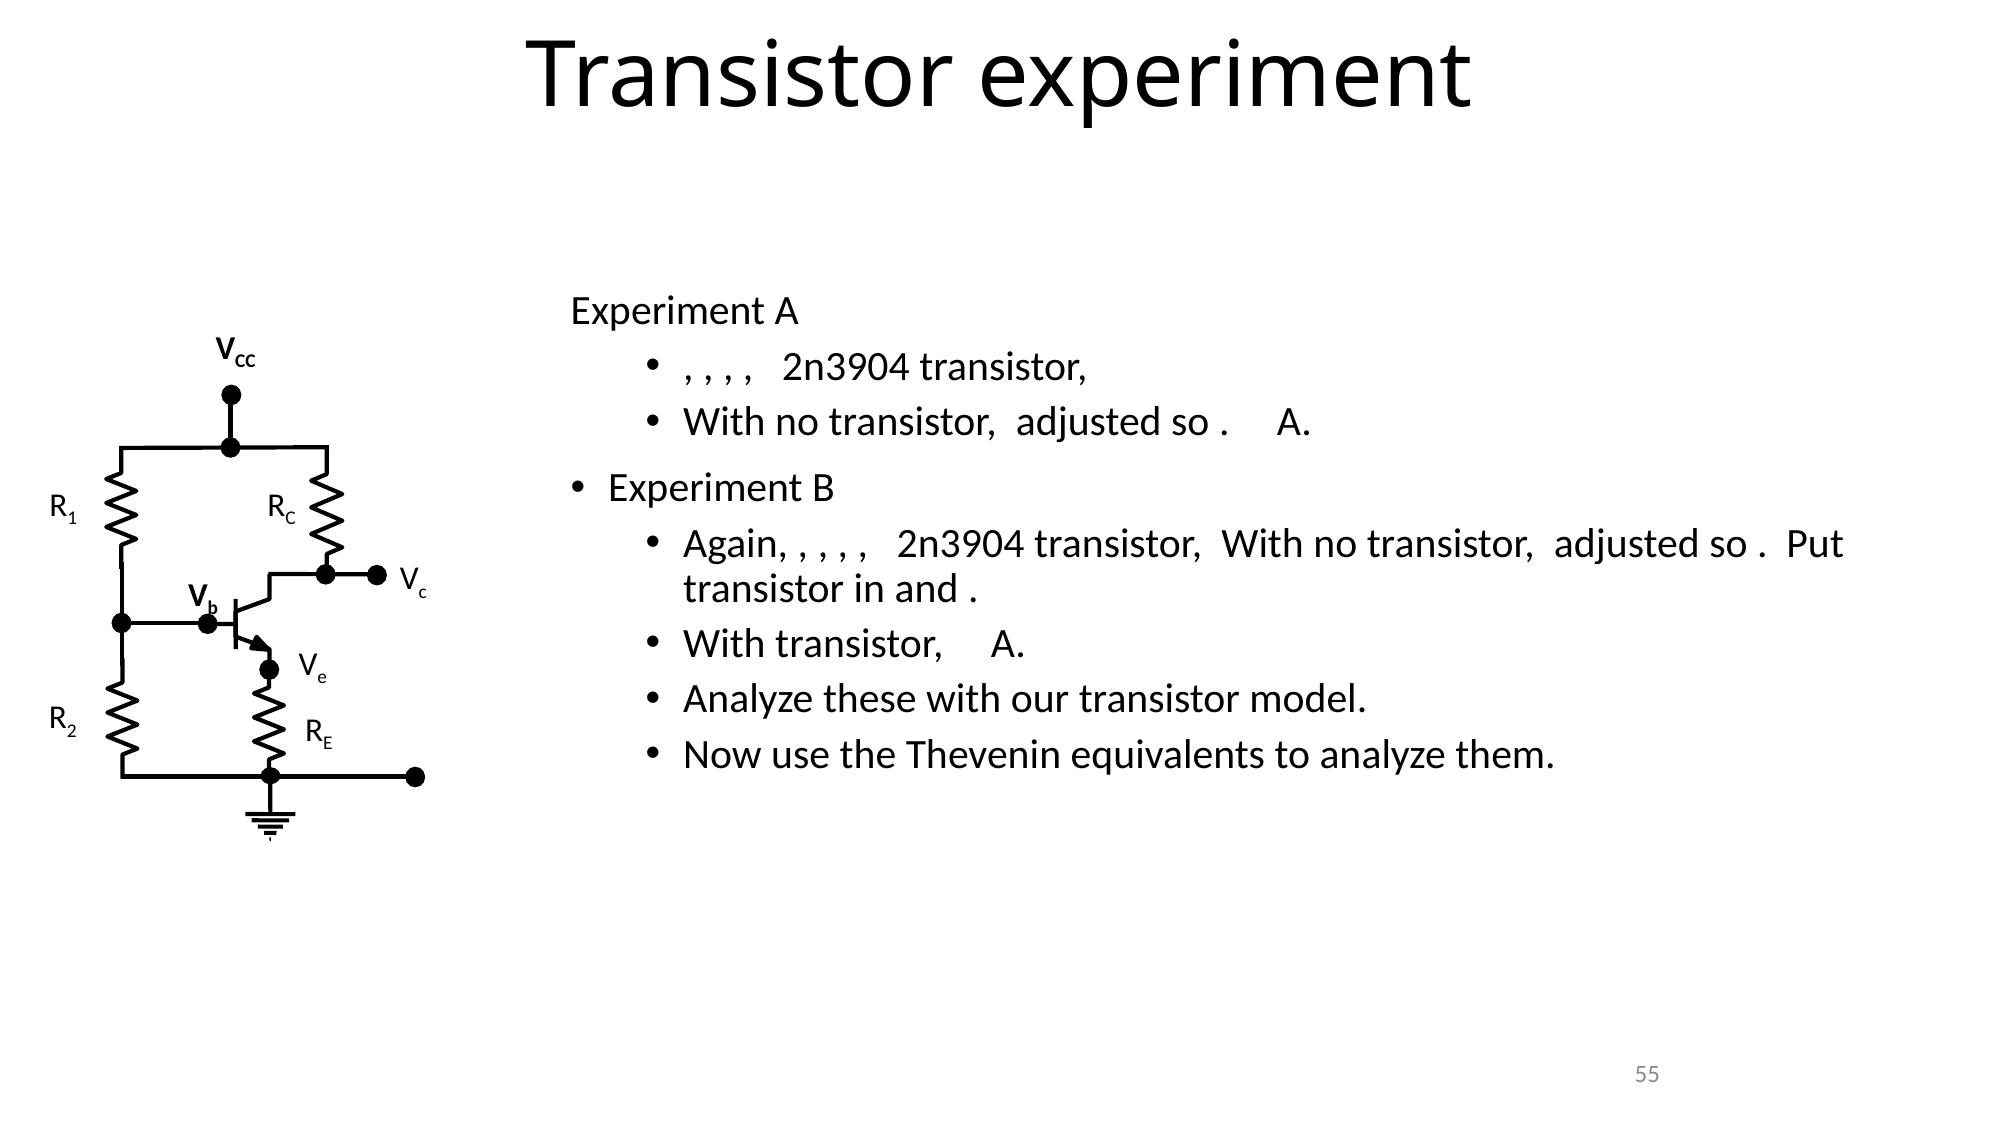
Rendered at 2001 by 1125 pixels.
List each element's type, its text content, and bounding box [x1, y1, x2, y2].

title Transistor experiment [58, 5, 1942, 148]
slide_number 55 [1325, 1042, 1675, 1103]
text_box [34, 318, 468, 840]
